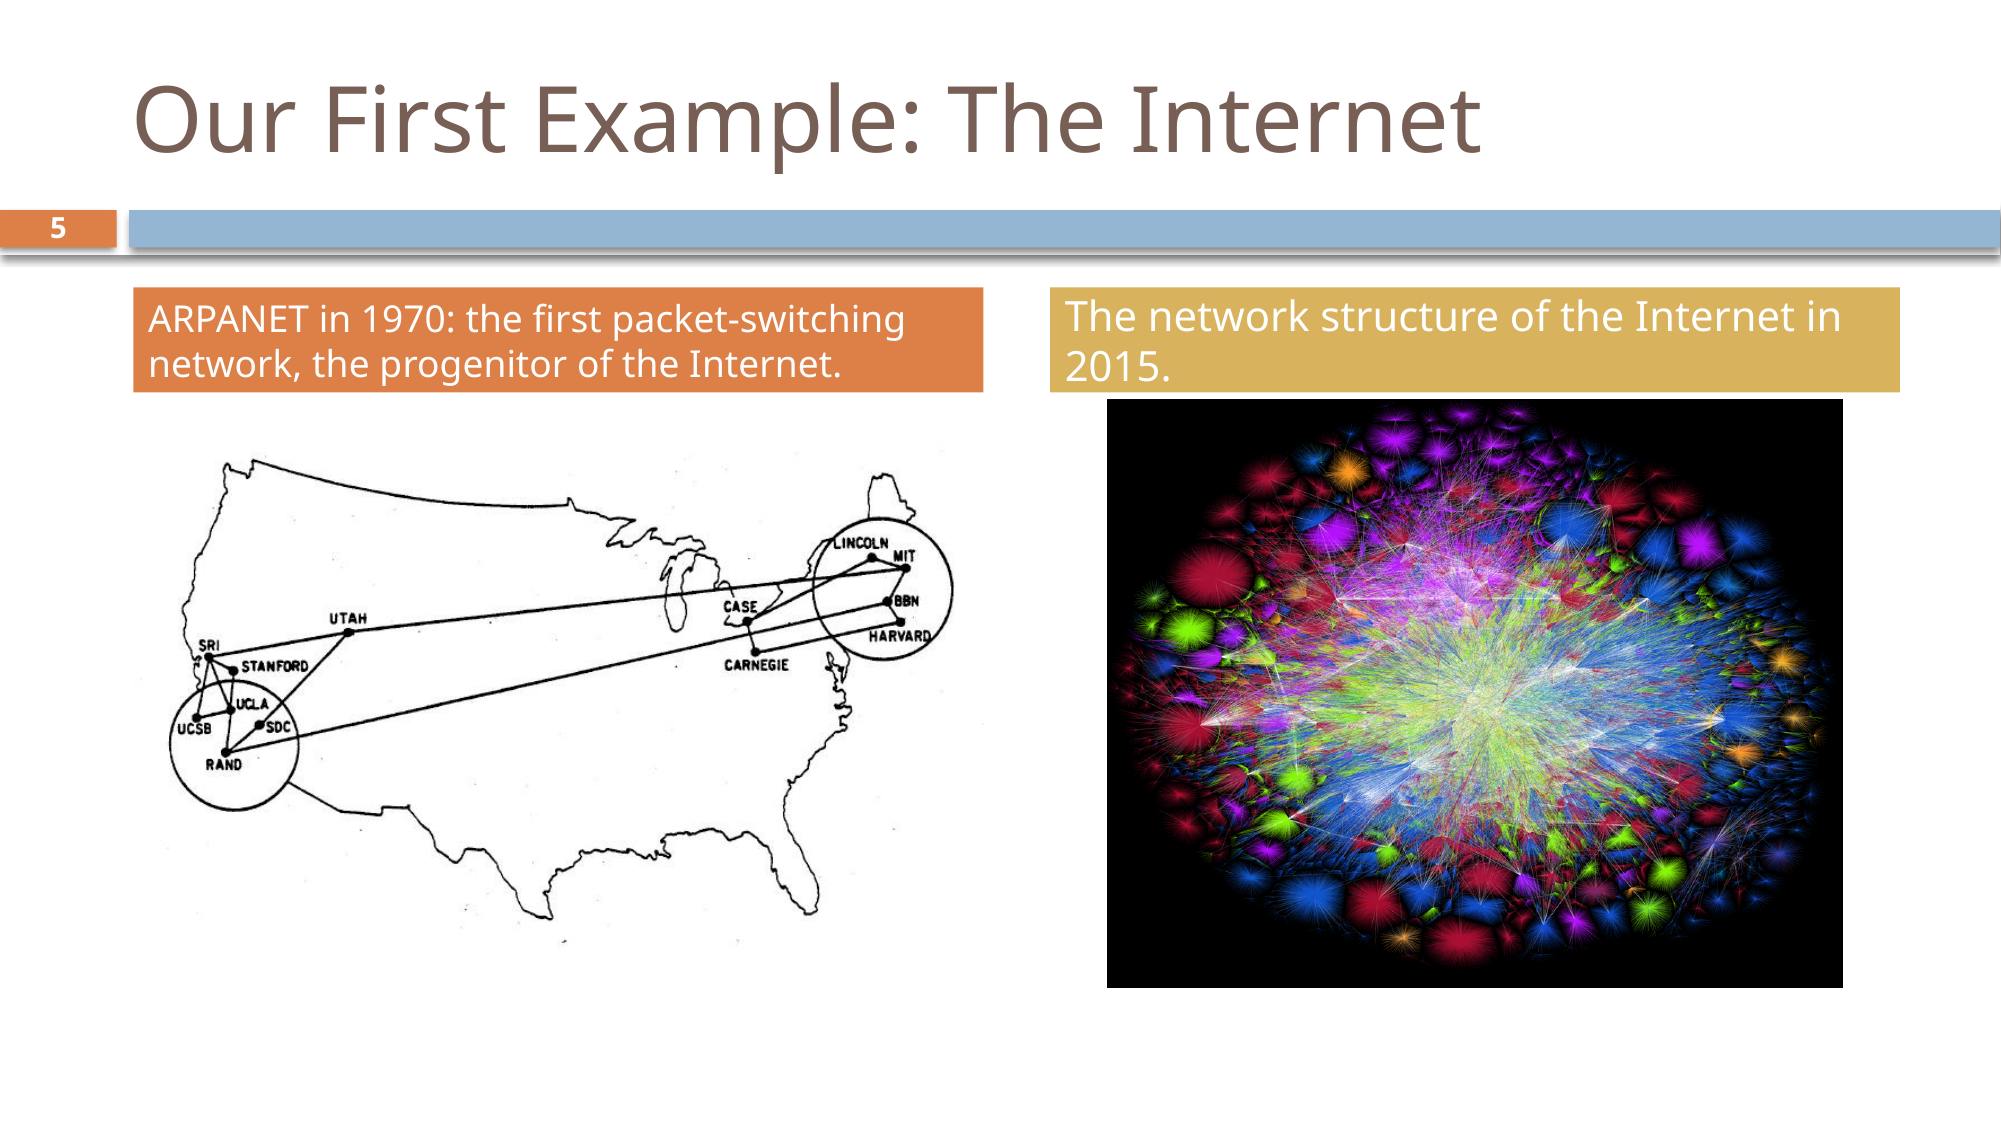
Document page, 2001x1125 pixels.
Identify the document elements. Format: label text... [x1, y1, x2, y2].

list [133, 434, 984, 954]
slide_number 5 [0, 208, 117, 249]
title Our First Example: The Internet [116, 44, 1900, 188]
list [1107, 399, 1843, 988]
list ARPANET in 1970: the first packet-switching network, the progenitor of the Internet. [133, 287, 984, 393]
list The network structure of the Internet in 2015. [1050, 287, 1900, 393]
